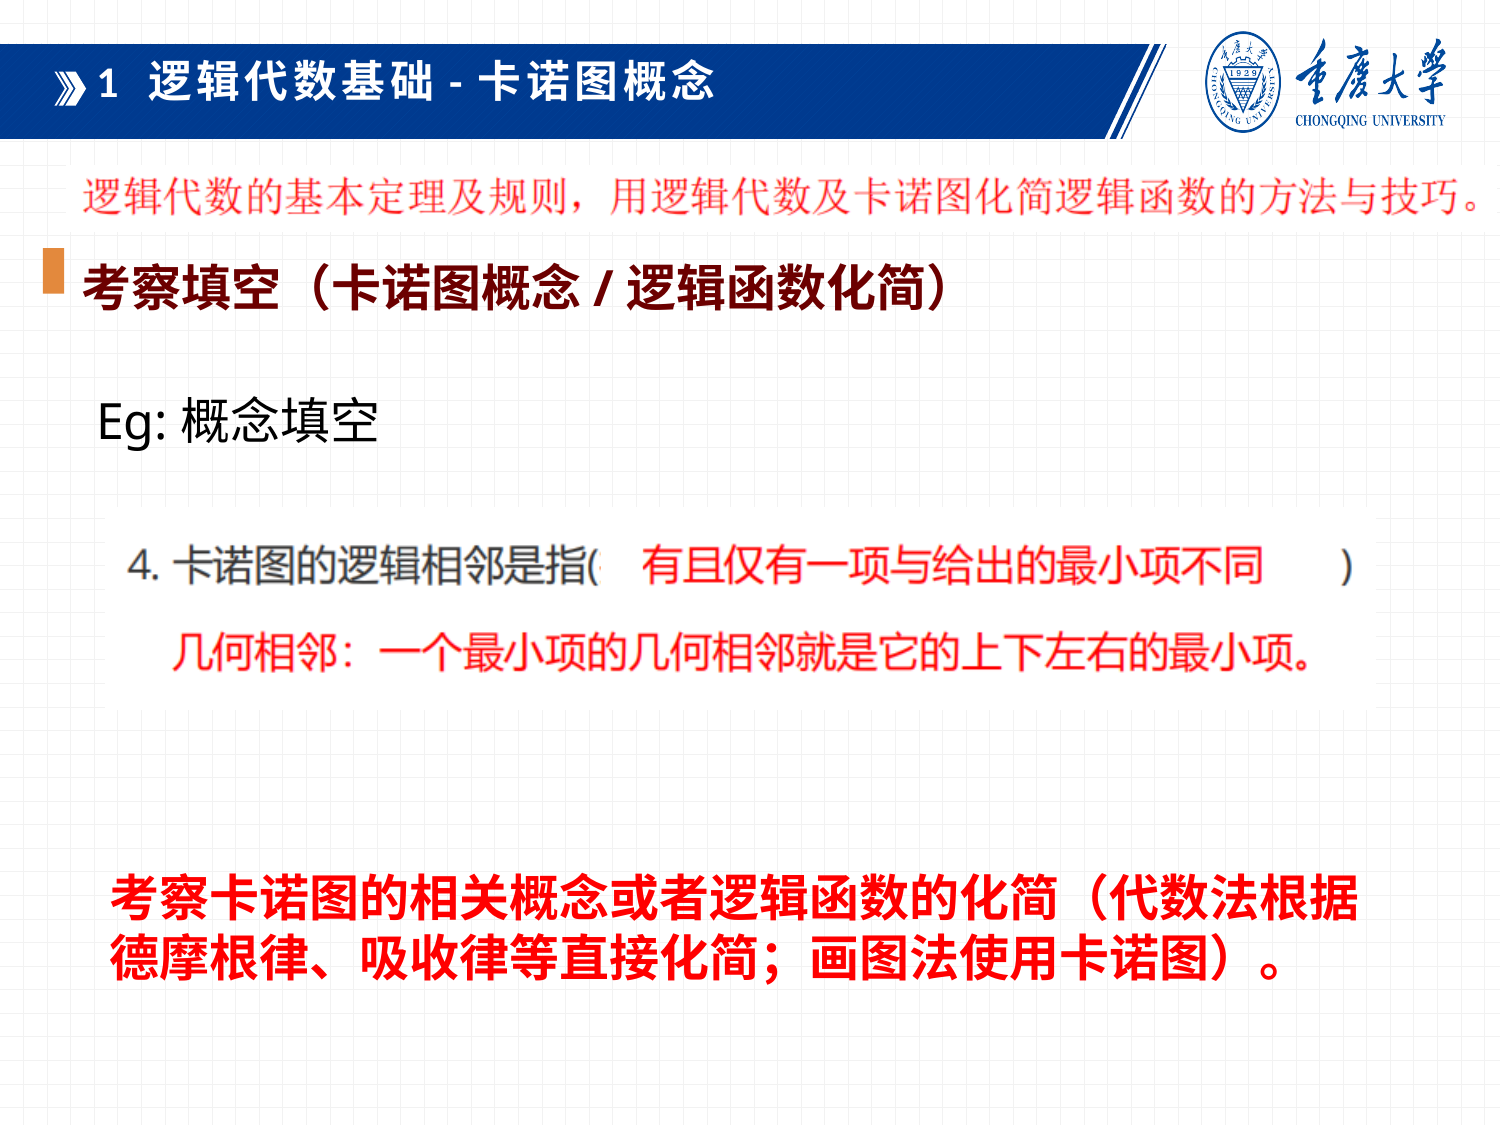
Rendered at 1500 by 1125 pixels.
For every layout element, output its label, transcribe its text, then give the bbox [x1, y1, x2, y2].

picture [66, 165, 1497, 232]
list 1 逻辑代数基础-卡诺图概念 [81, 51, 1017, 136]
text_box 考察填空（卡诺图概念/逻辑函数化简） [66, 248, 1345, 324]
text_box [42, 247, 65, 295]
text_box 考察卡诺图的相关概念或者逻辑函数的化简（代数法根据德摩根律、吸收律等直接化简；画图法使用卡诺图）。 [94, 858, 1385, 994]
text_box Eg:概念填空 [81, 382, 832, 458]
picture [105, 507, 1376, 710]
picture [1205, 31, 1446, 133]
